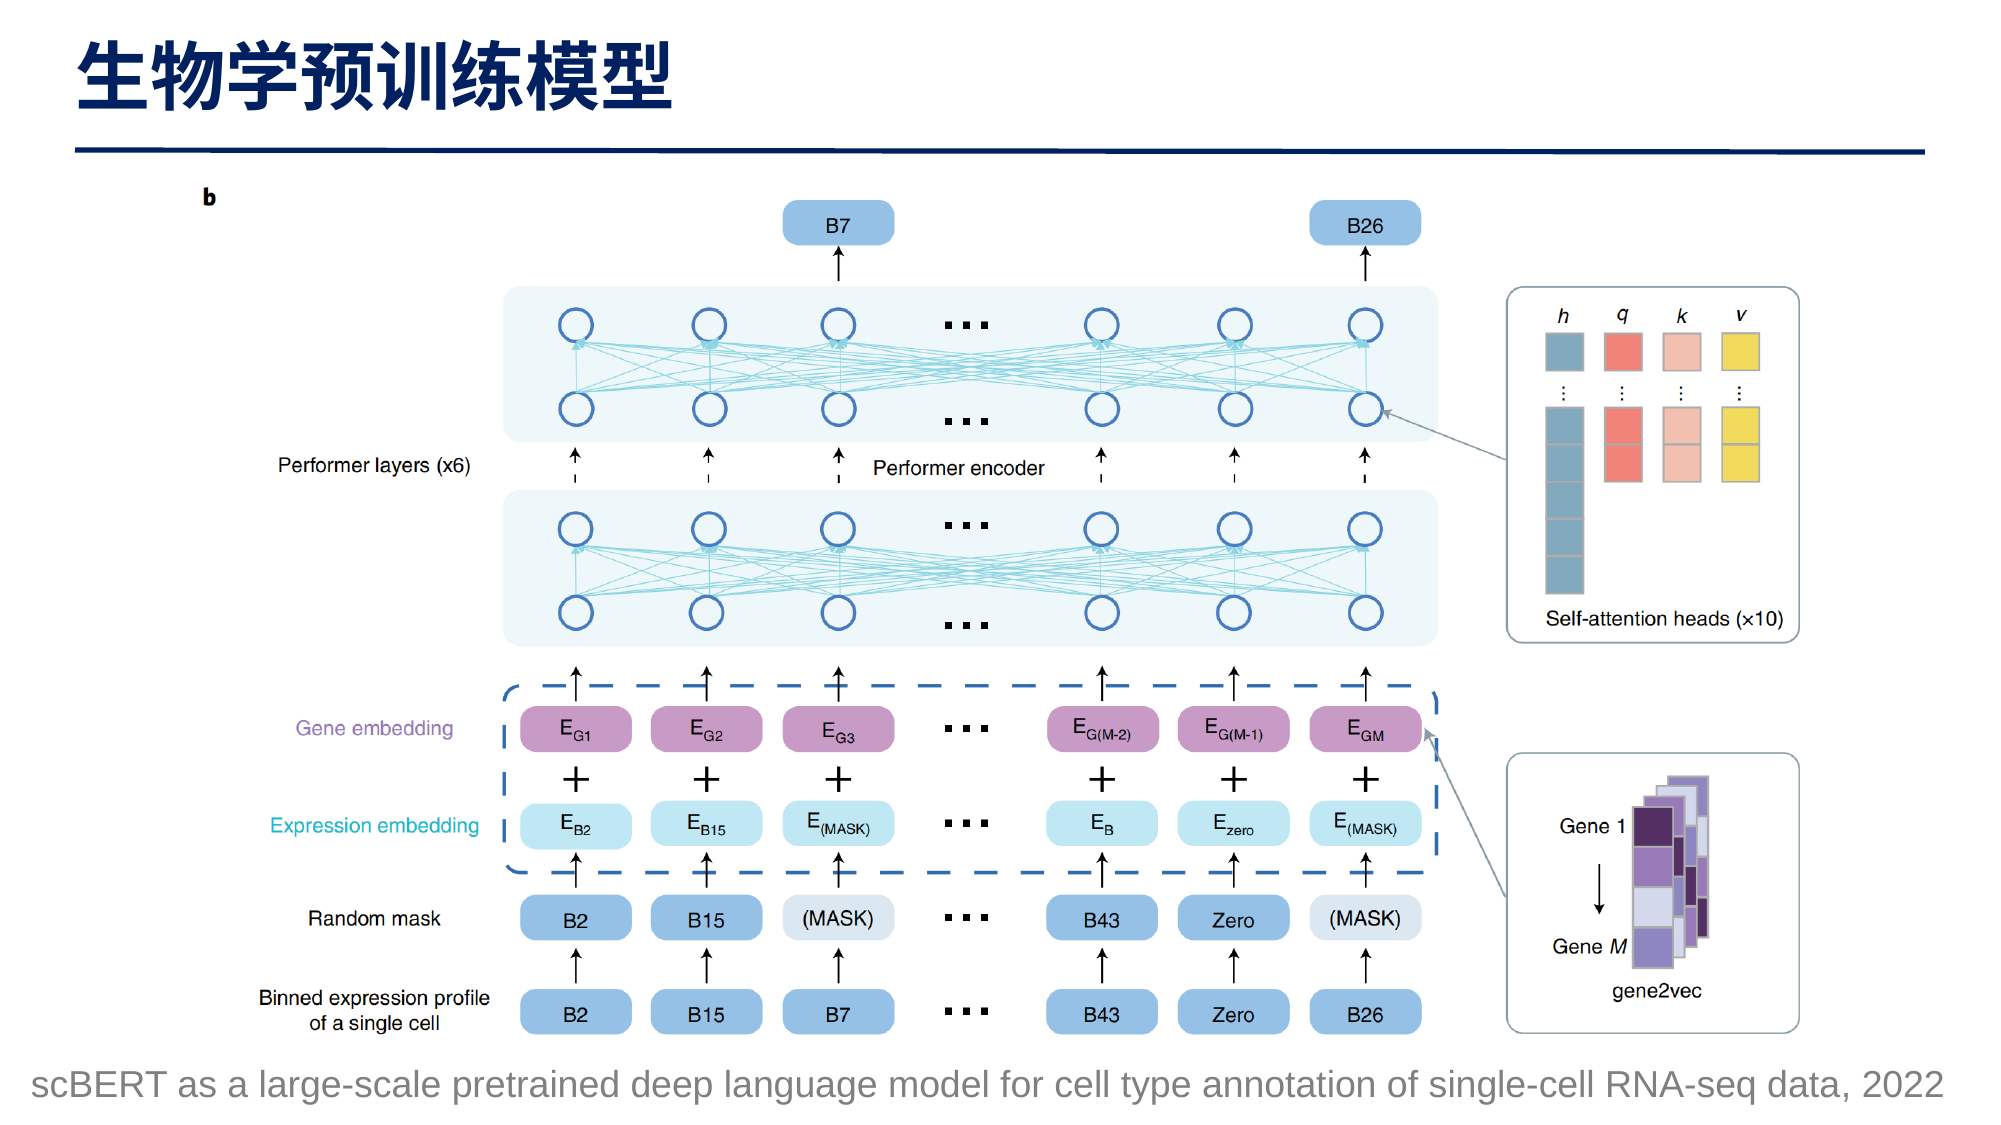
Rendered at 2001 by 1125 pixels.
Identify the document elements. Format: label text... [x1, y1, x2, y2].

slide_number [1412, 1041, 1856, 1094]
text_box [74, 149, 1925, 153]
text_box scBERT as a large-scale pretrained deep language model for cell type annotation of single-cell RNA-seq data, 2022 [16, 1052, 1984, 1112]
text_box 生物学预训练模型 [75, 24, 1925, 125]
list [172, 164, 1828, 1049]
